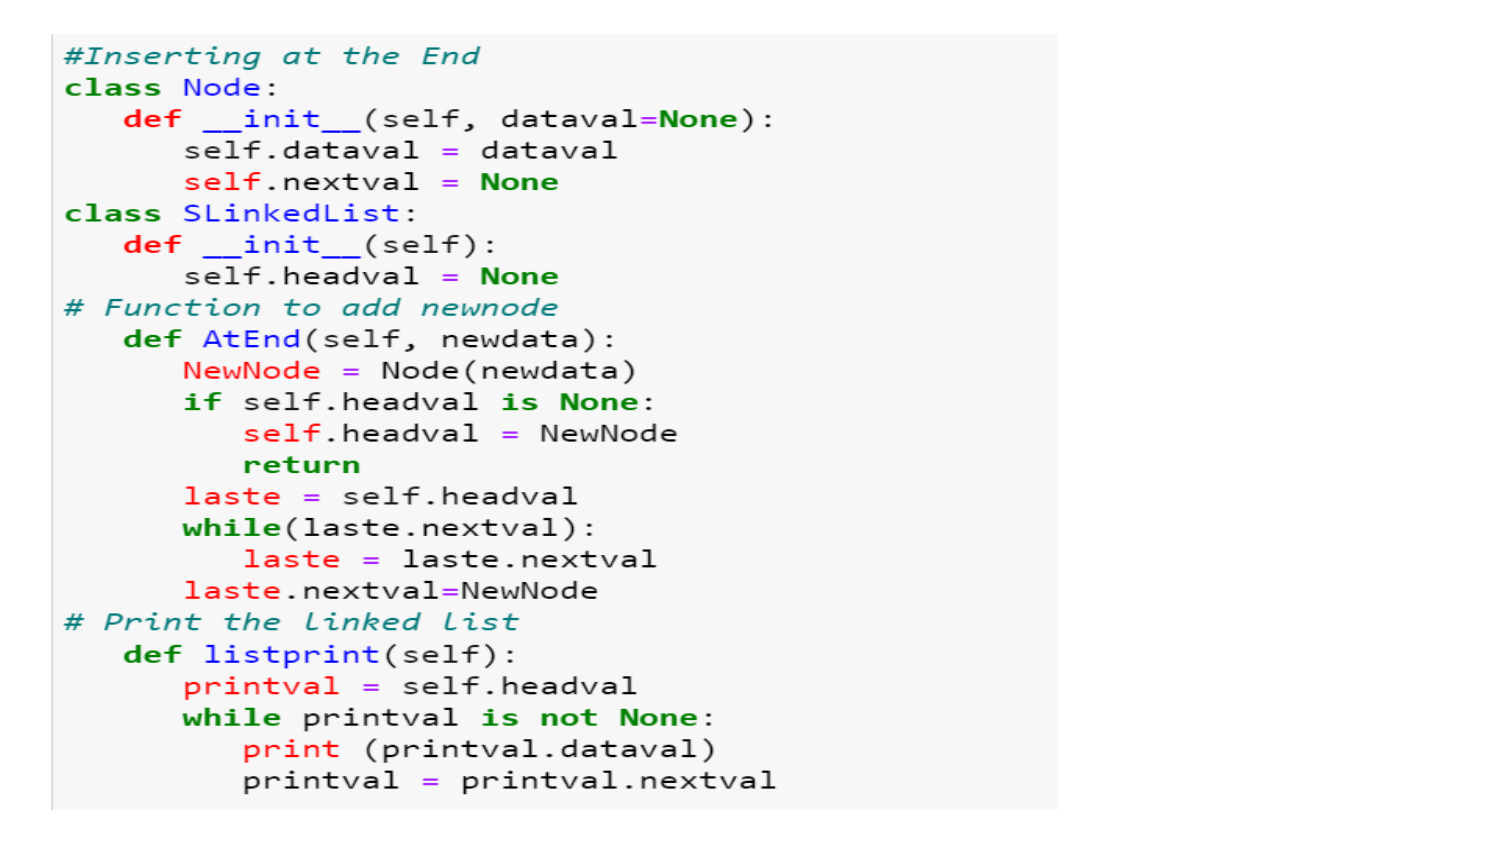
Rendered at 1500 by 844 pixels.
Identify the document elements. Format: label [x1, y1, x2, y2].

picture [49, 34, 1059, 810]
